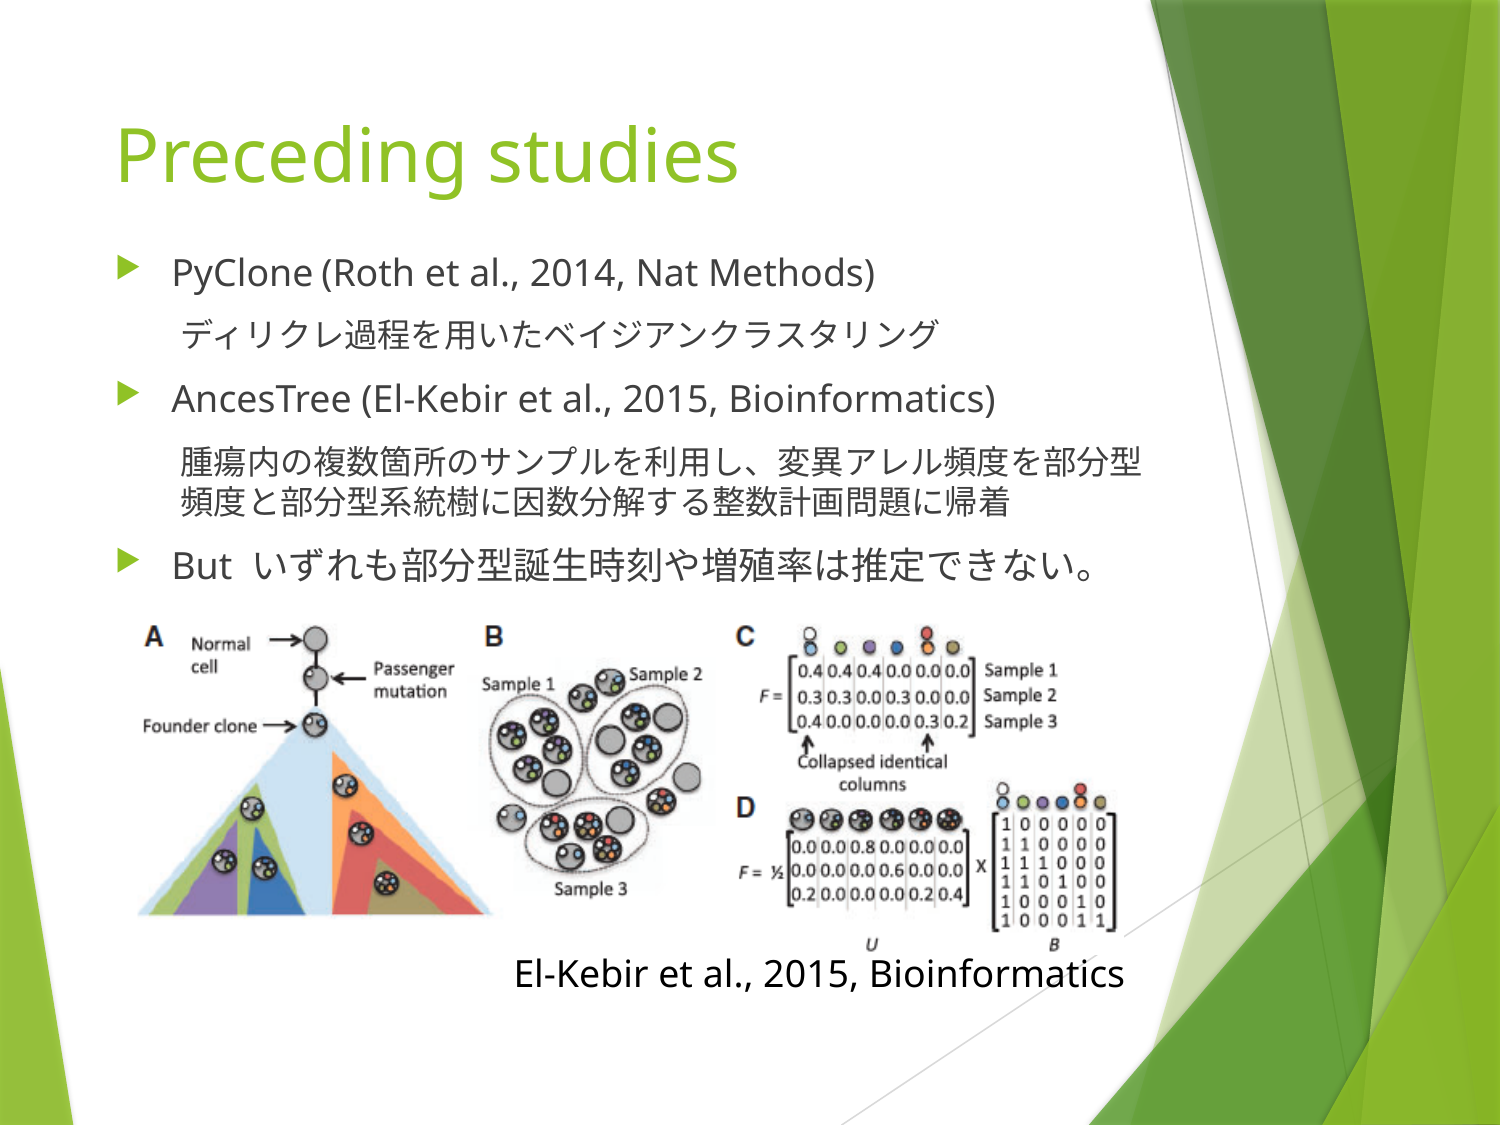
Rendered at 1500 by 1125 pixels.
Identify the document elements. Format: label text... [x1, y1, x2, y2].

text_box El-Kebir et al., 2015, Bioinformatics [498, 943, 1141, 1003]
title Preceding studies [99, 99, 1142, 241]
list PyClone (Roth et al., 2014, Nat Methods) ディリクレ過程を用いたベイジアンクラスタリング AncesTree (El-Kebir et al., 2015, Bioinformatics) 腫瘍内の複数箇所のサンプルを利用し、変異アレル頻度を部分型頻度と部分型系統樹に因数分解する整数計画問題に帰着 But いずれも部分型誕生時刻や増殖率は推定できない。 [99, 241, 1190, 993]
picture [116, 616, 1124, 955]
